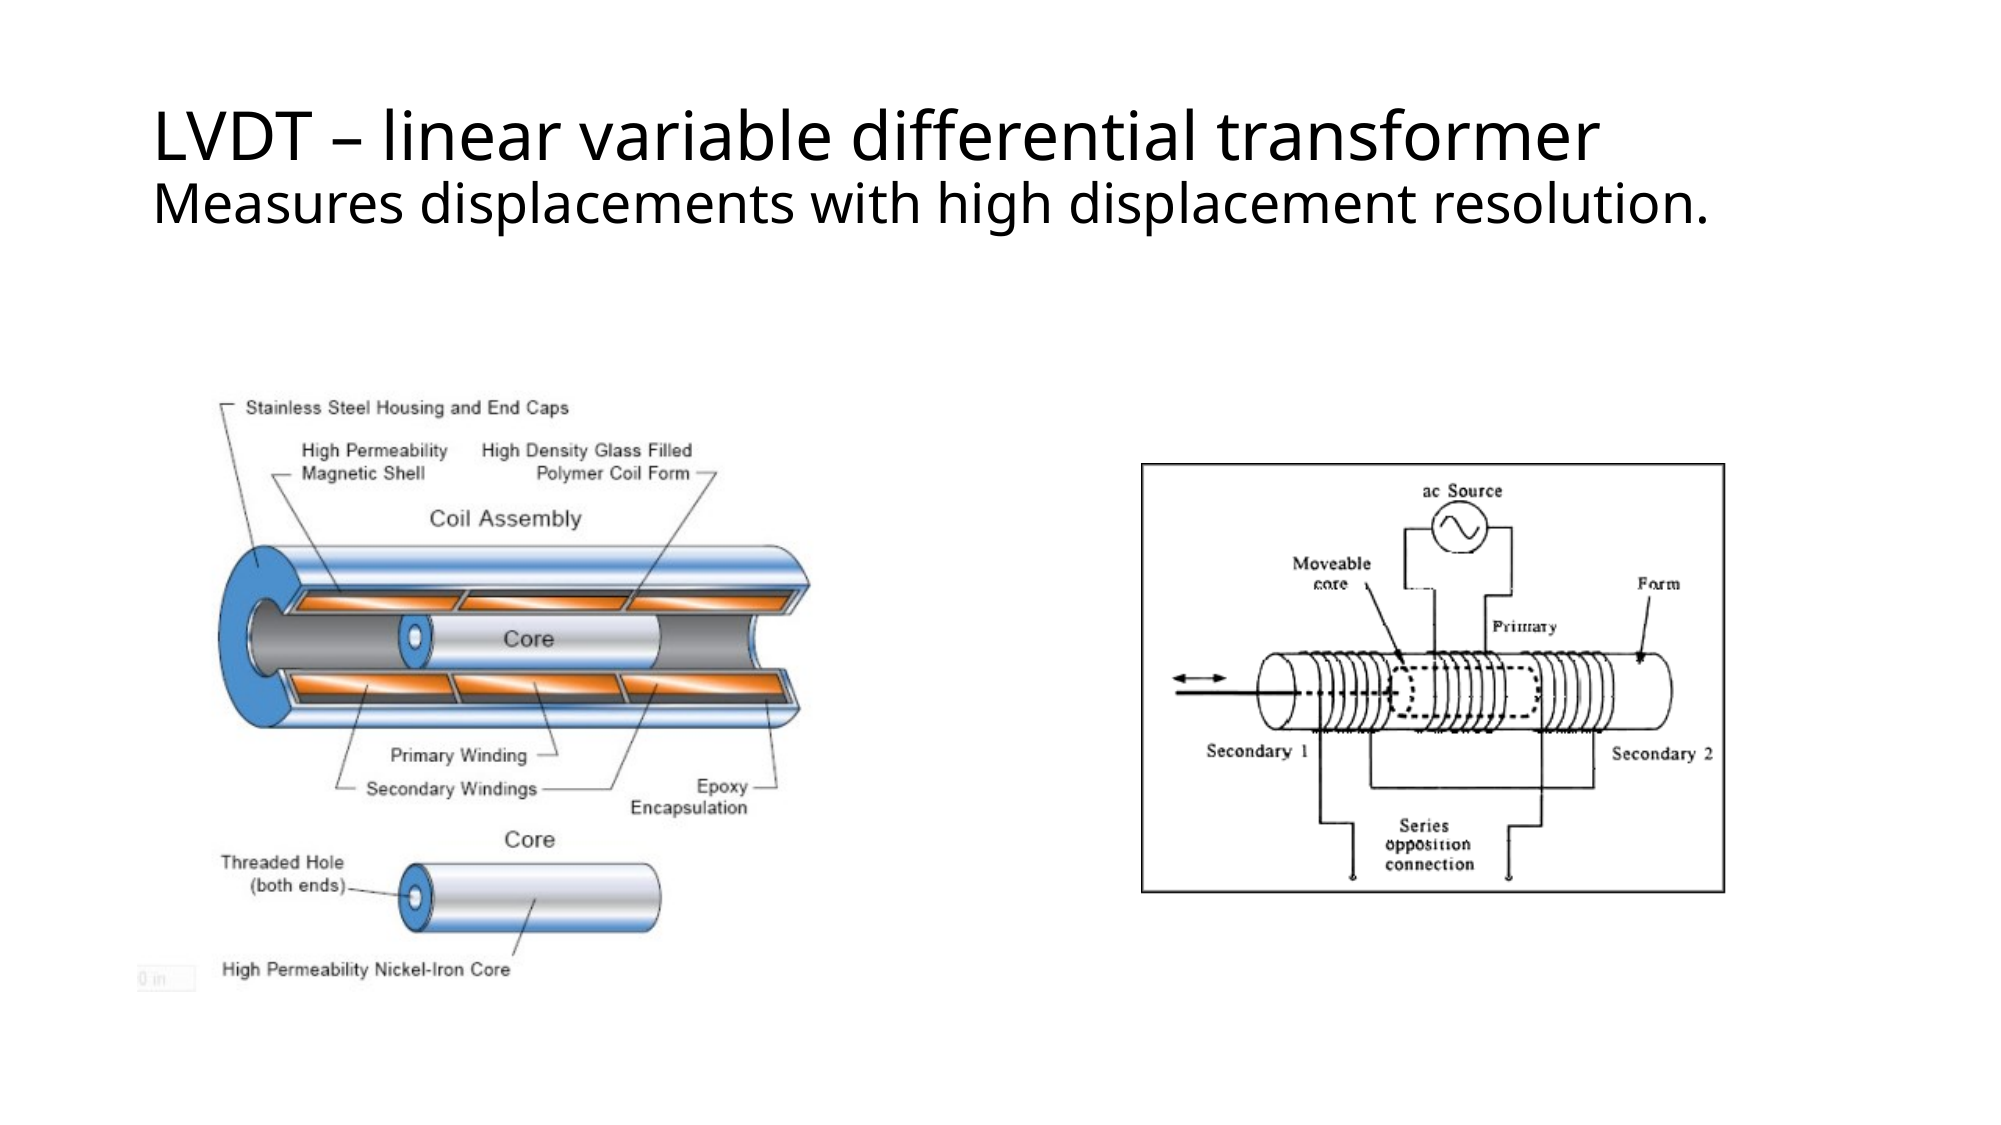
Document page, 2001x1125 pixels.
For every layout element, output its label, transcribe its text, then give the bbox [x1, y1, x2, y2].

title LVDT – linear variable differential transformer Measures displacements with high displacement resolution. [137, 59, 1863, 278]
picture [1140, 463, 1727, 895]
picture [137, 366, 889, 992]
